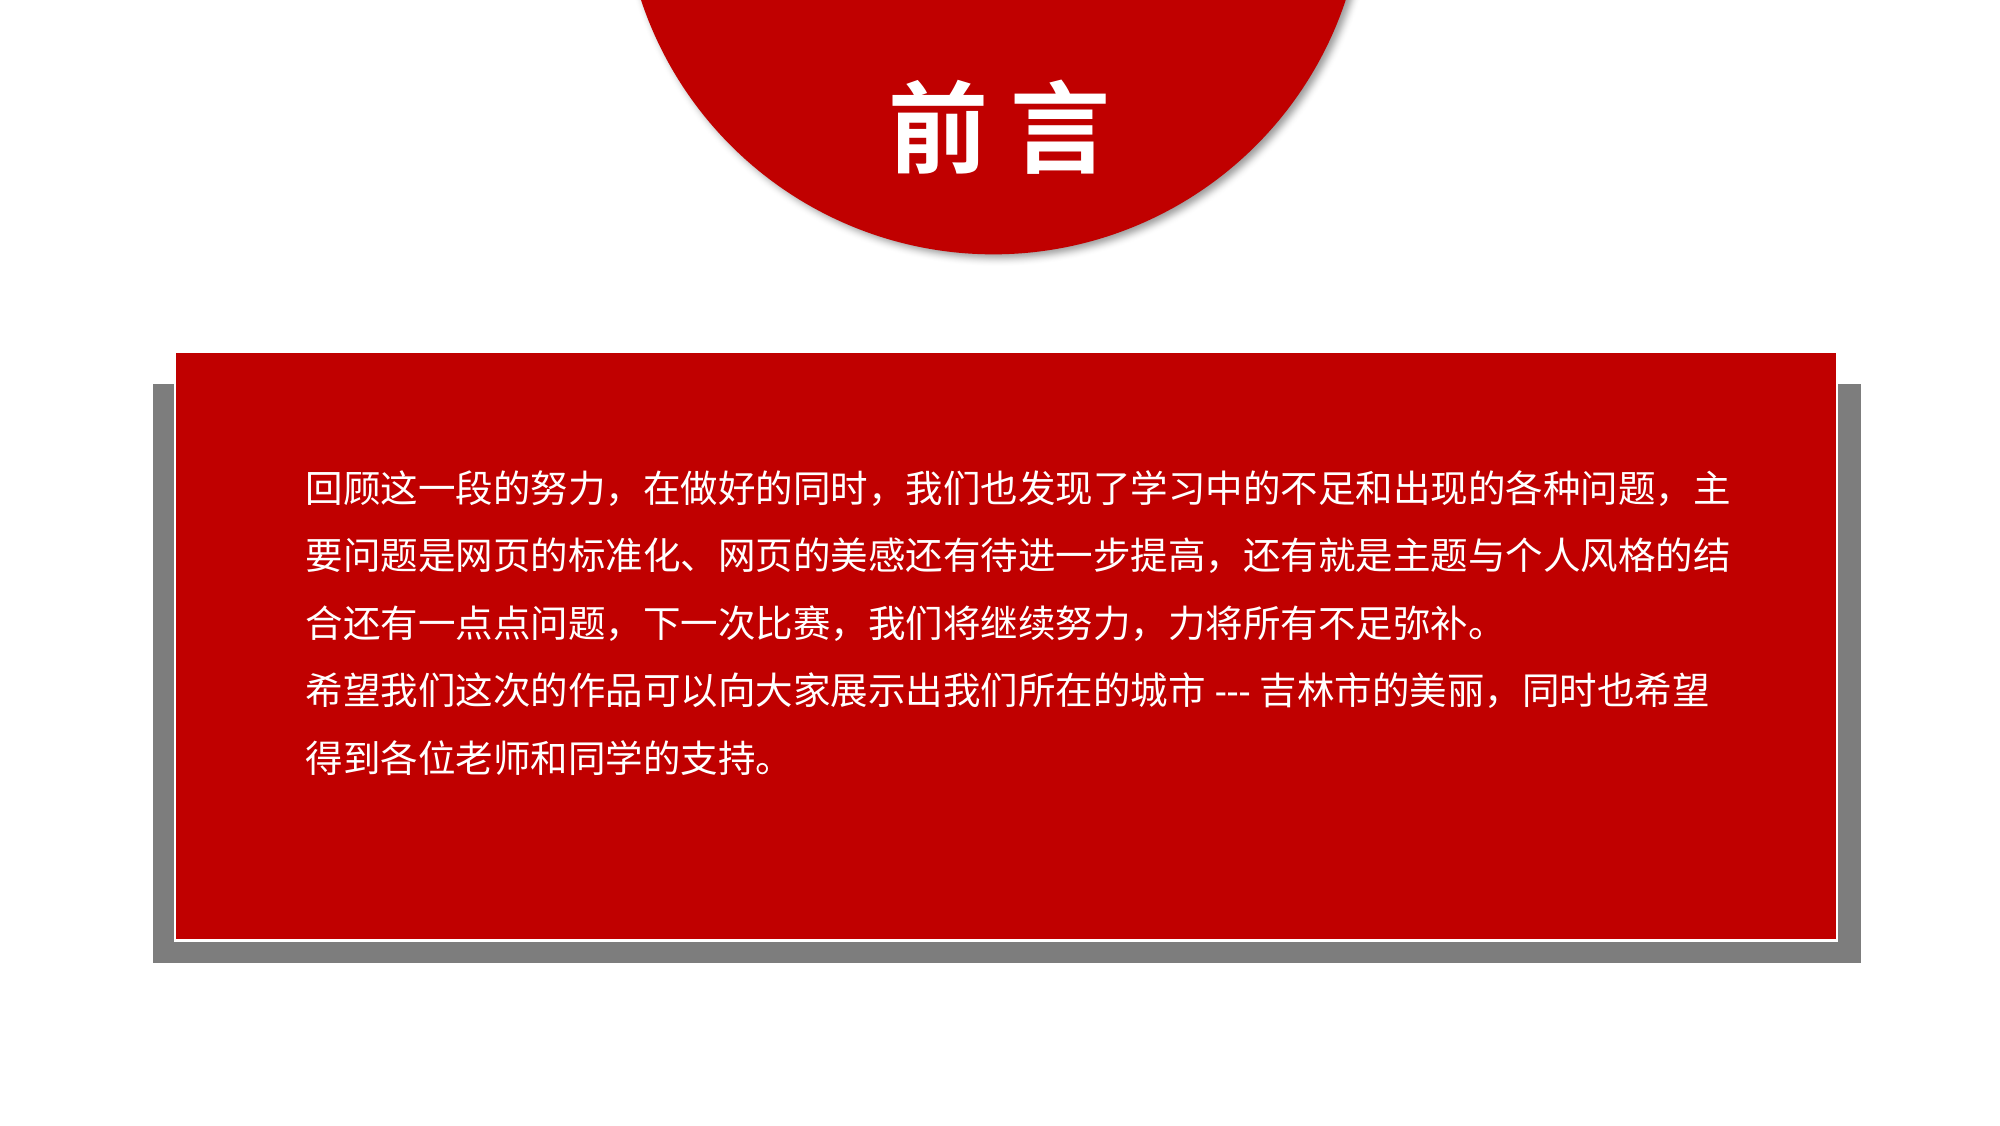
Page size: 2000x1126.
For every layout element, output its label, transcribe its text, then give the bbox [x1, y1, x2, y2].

text_box 回顾这一段的努力，在做好的同时，我们也发现了学习中的不足和出现的各种问题，主要问题是网页的标准化、网页的美感还有待进一步提高，还有就是主题与个人风格的结合还有一点点问题，下一次比赛，我们将继续努力，力将所有不足弥补。 希望我们这次的作品可以向大家展示出我们所在的城市---吉林市的美丽，同时也希望得到各位老师和同学的支持。 [290, 434, 1756, 855]
text_box [175, 352, 1838, 941]
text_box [621, 0, 1365, 255]
text_box [151, 383, 1862, 965]
